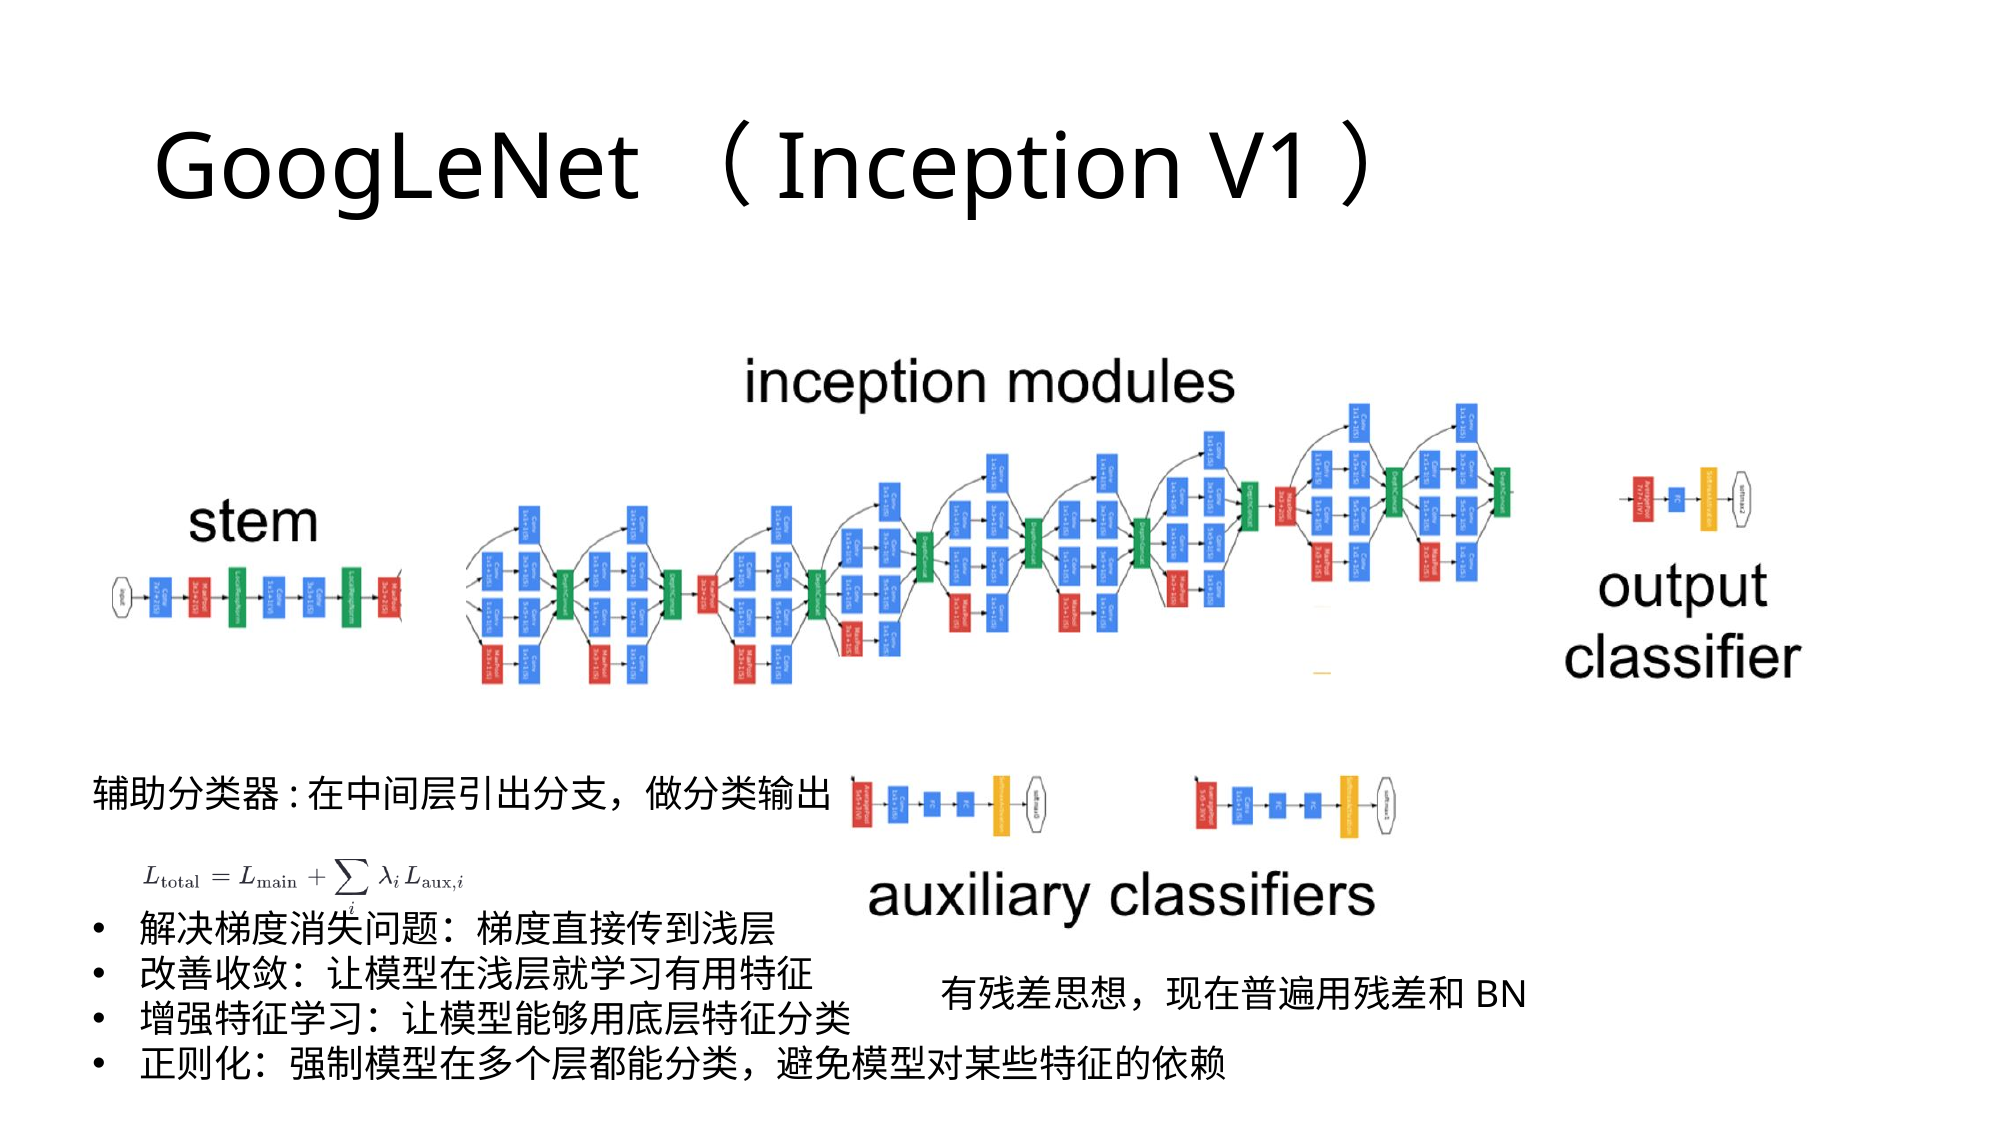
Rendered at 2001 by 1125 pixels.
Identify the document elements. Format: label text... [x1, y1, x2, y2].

title GoogLeNet（Inception V1） [137, 59, 1863, 278]
text_box 有残差思想，现在普遍用残差和BN [925, 993, 1543, 1023]
text_box 辅助分类器:在中间层引出分支，做分类输出 解决梯度消失问题：梯度直接传到浅层 改善收敛：让模型在浅层就学习有用特征 增强特征学习：让模型能够用底层特征分类 正则化：强制模型在多个层都能分类，避免模型对某些特征的依赖 [77, 763, 1242, 1125]
picture [88, 334, 1830, 993]
